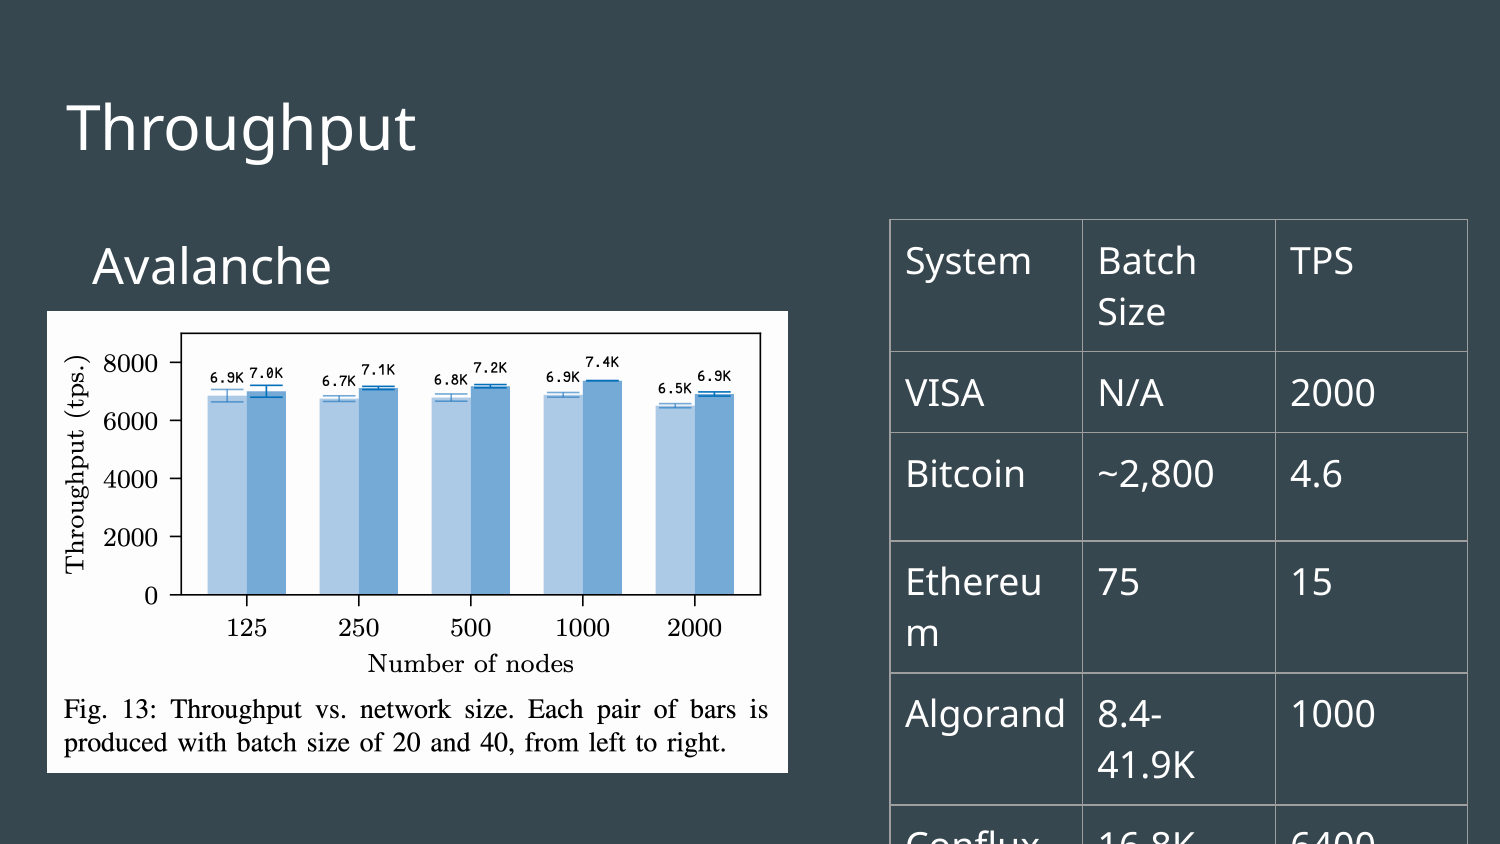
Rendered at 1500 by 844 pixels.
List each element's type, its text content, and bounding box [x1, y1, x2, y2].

table_cell VISA [891, 352, 1082, 432]
table_header System [891, 220, 1082, 351]
table_cell Ethereum [891, 542, 1082, 672]
table_cell 6400 [1276, 806, 1467, 844]
table_cell 4.6 [1276, 433, 1467, 540]
title Throughput [51, 72, 1449, 167]
table_cell Conflux [891, 806, 1082, 844]
table_cell Algorand [891, 674, 1082, 804]
table_header TPS [1276, 220, 1467, 351]
picture [47, 311, 789, 773]
text_box Avalanche [77, 219, 535, 286]
table_cell 16.8K [1083, 806, 1275, 844]
table_header Batch Size [1083, 220, 1275, 351]
table_cell 2000 [1276, 352, 1467, 432]
table_cell N/A [1083, 352, 1275, 432]
table_cell ~2,800 [1083, 433, 1275, 540]
table_cell 15 [1276, 542, 1467, 672]
table_cell Bitcoin [891, 433, 1082, 540]
table_cell 75 [1083, 542, 1275, 672]
table_cell 8.4-41.9K [1083, 674, 1275, 804]
table_cell 1000 [1276, 674, 1467, 804]
